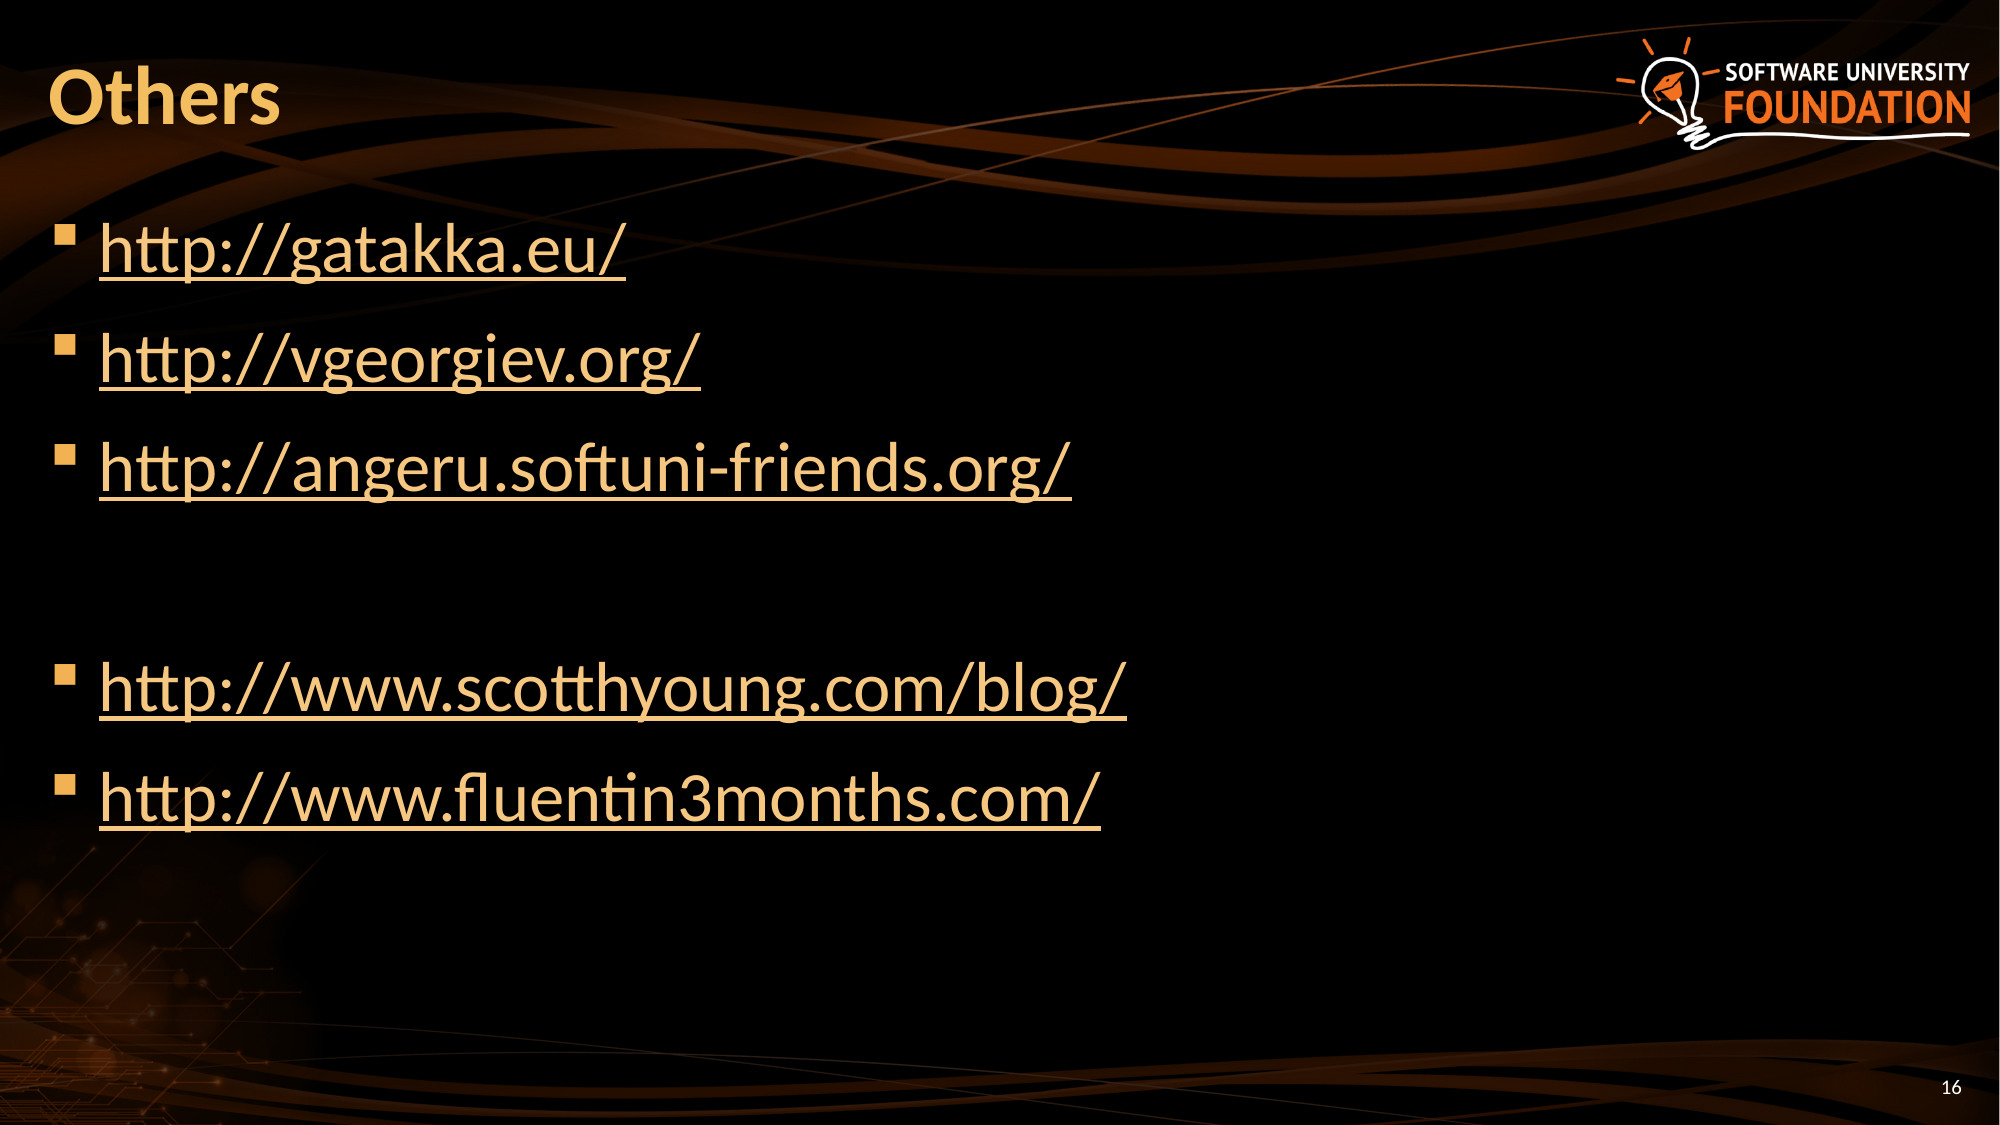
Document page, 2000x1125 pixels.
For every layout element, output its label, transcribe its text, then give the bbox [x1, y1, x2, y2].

picture [0, 0, 2000, 1125]
list http://gatakka.eu/ http://vgeorgiev.org/ http://angeru.softuni-friends.org/ http://www.scotthyoung.com/blog/ http://www.fluentin3months.com/ [31, 195, 1968, 1103]
slide_number 16 [1897, 1070, 1968, 1103]
title Others [30, 6, 1602, 189]
